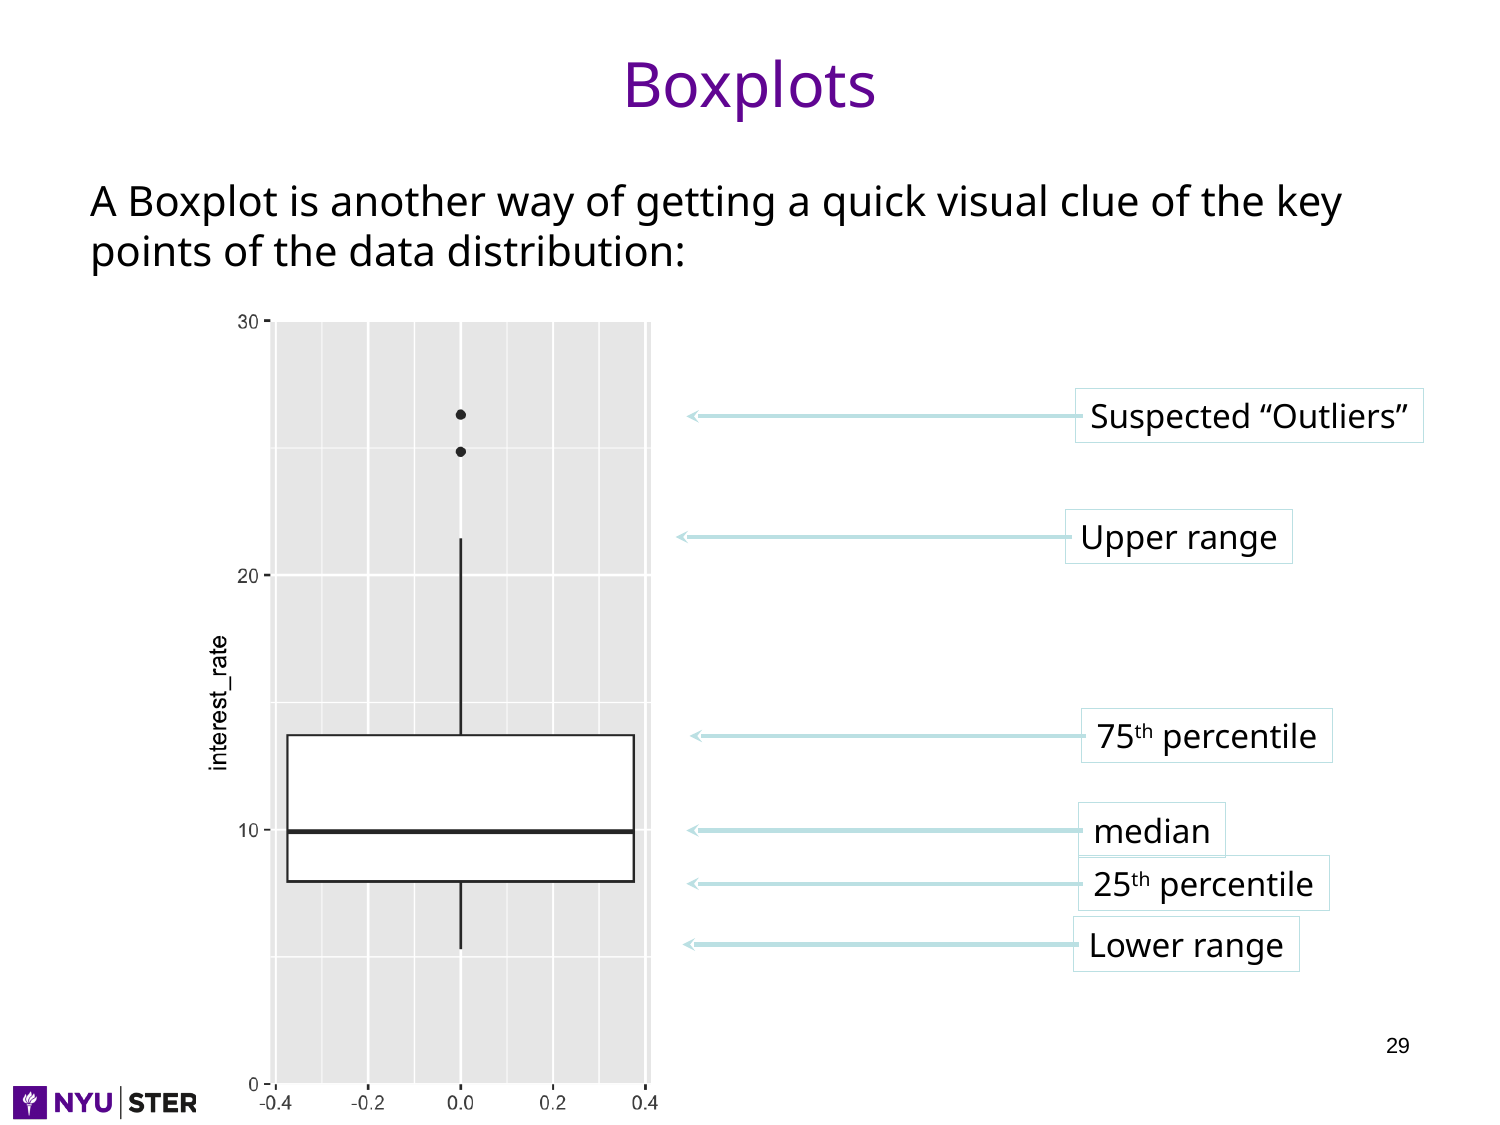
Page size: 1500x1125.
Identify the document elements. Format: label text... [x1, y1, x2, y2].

text_box Lower range [1073, 916, 1300, 972]
text_box median [1078, 802, 1226, 858]
slide_number 29 [1074, 1024, 1426, 1103]
picture [0, 308, 663, 1125]
list A Boxplot is another way of getting a quick visual clue of the key points of the data distribution: [75, 167, 1425, 958]
text_box 25th percentile [1078, 855, 1330, 911]
text_box Suspected “Outliers” [1075, 388, 1424, 443]
text_box Upper range [1065, 509, 1293, 564]
text_box 75th percentile [1081, 708, 1333, 763]
title Boxplots [75, 22, 1425, 142]
